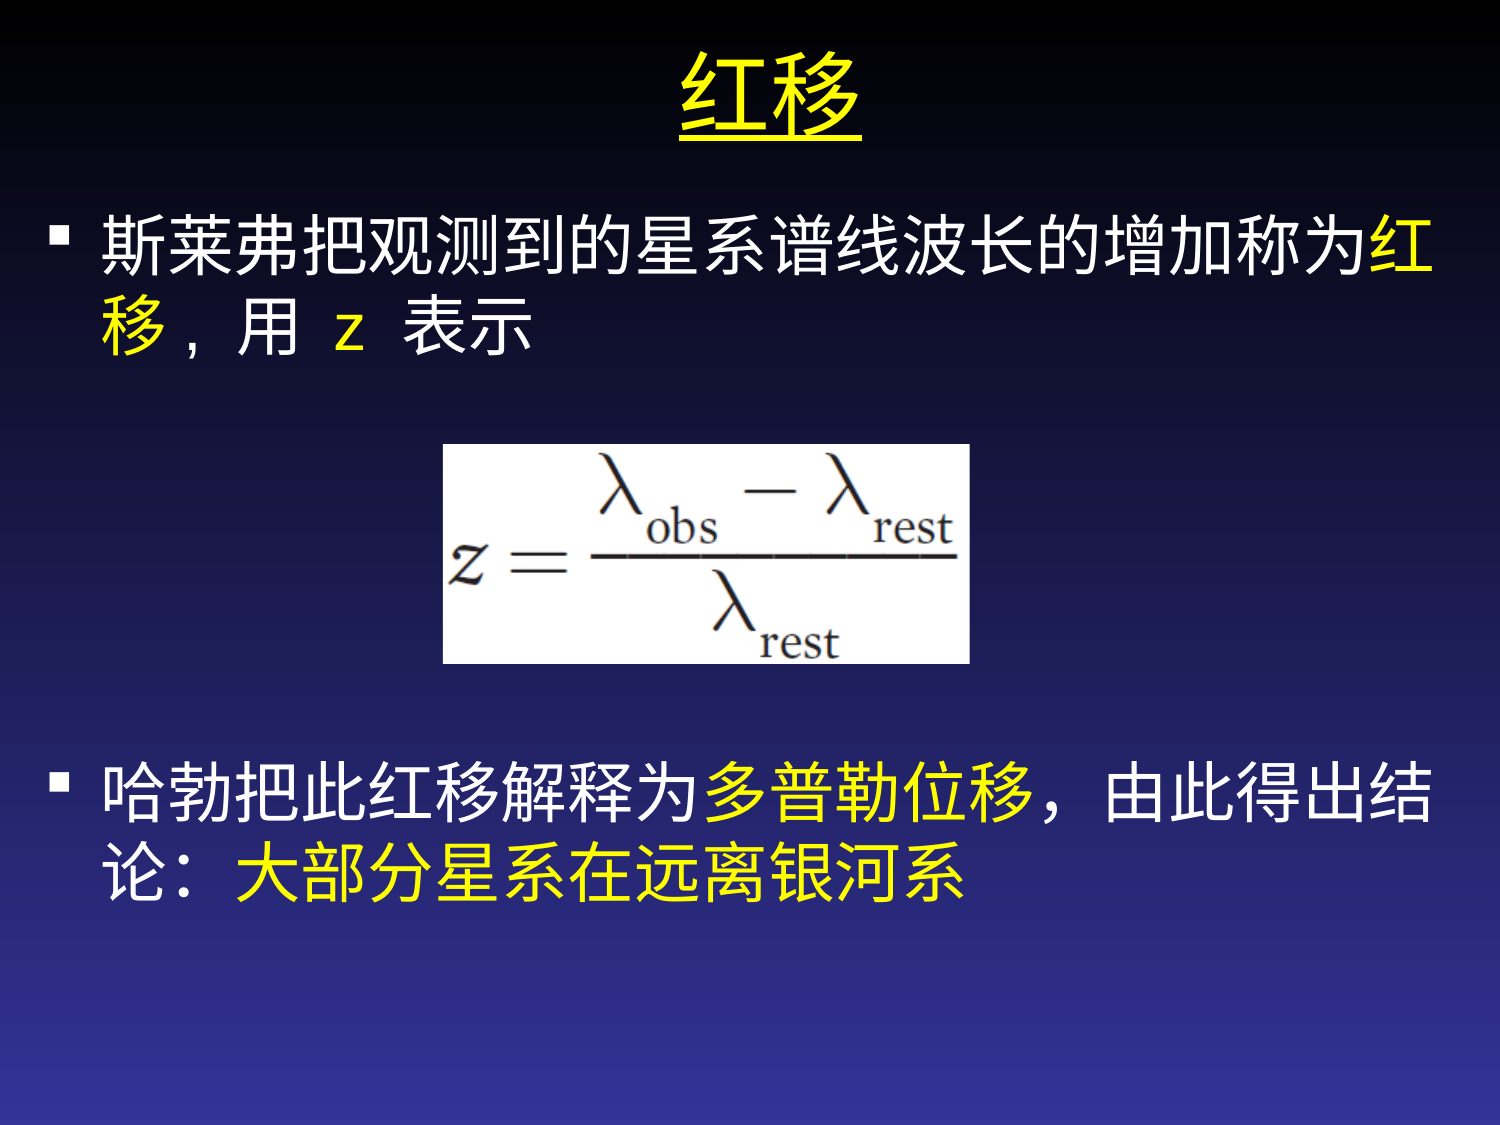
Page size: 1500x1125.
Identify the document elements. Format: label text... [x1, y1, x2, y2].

picture [442, 444, 971, 664]
list 斯莱弗把观测到的星系谱线波长的增加称为红移, 用 z 表示 哈勃把此红移解释为多普勒位移，由此得出结论：大部分星系在远离银河系 [29, 196, 1467, 1083]
title 红移 [70, 35, 1471, 148]
